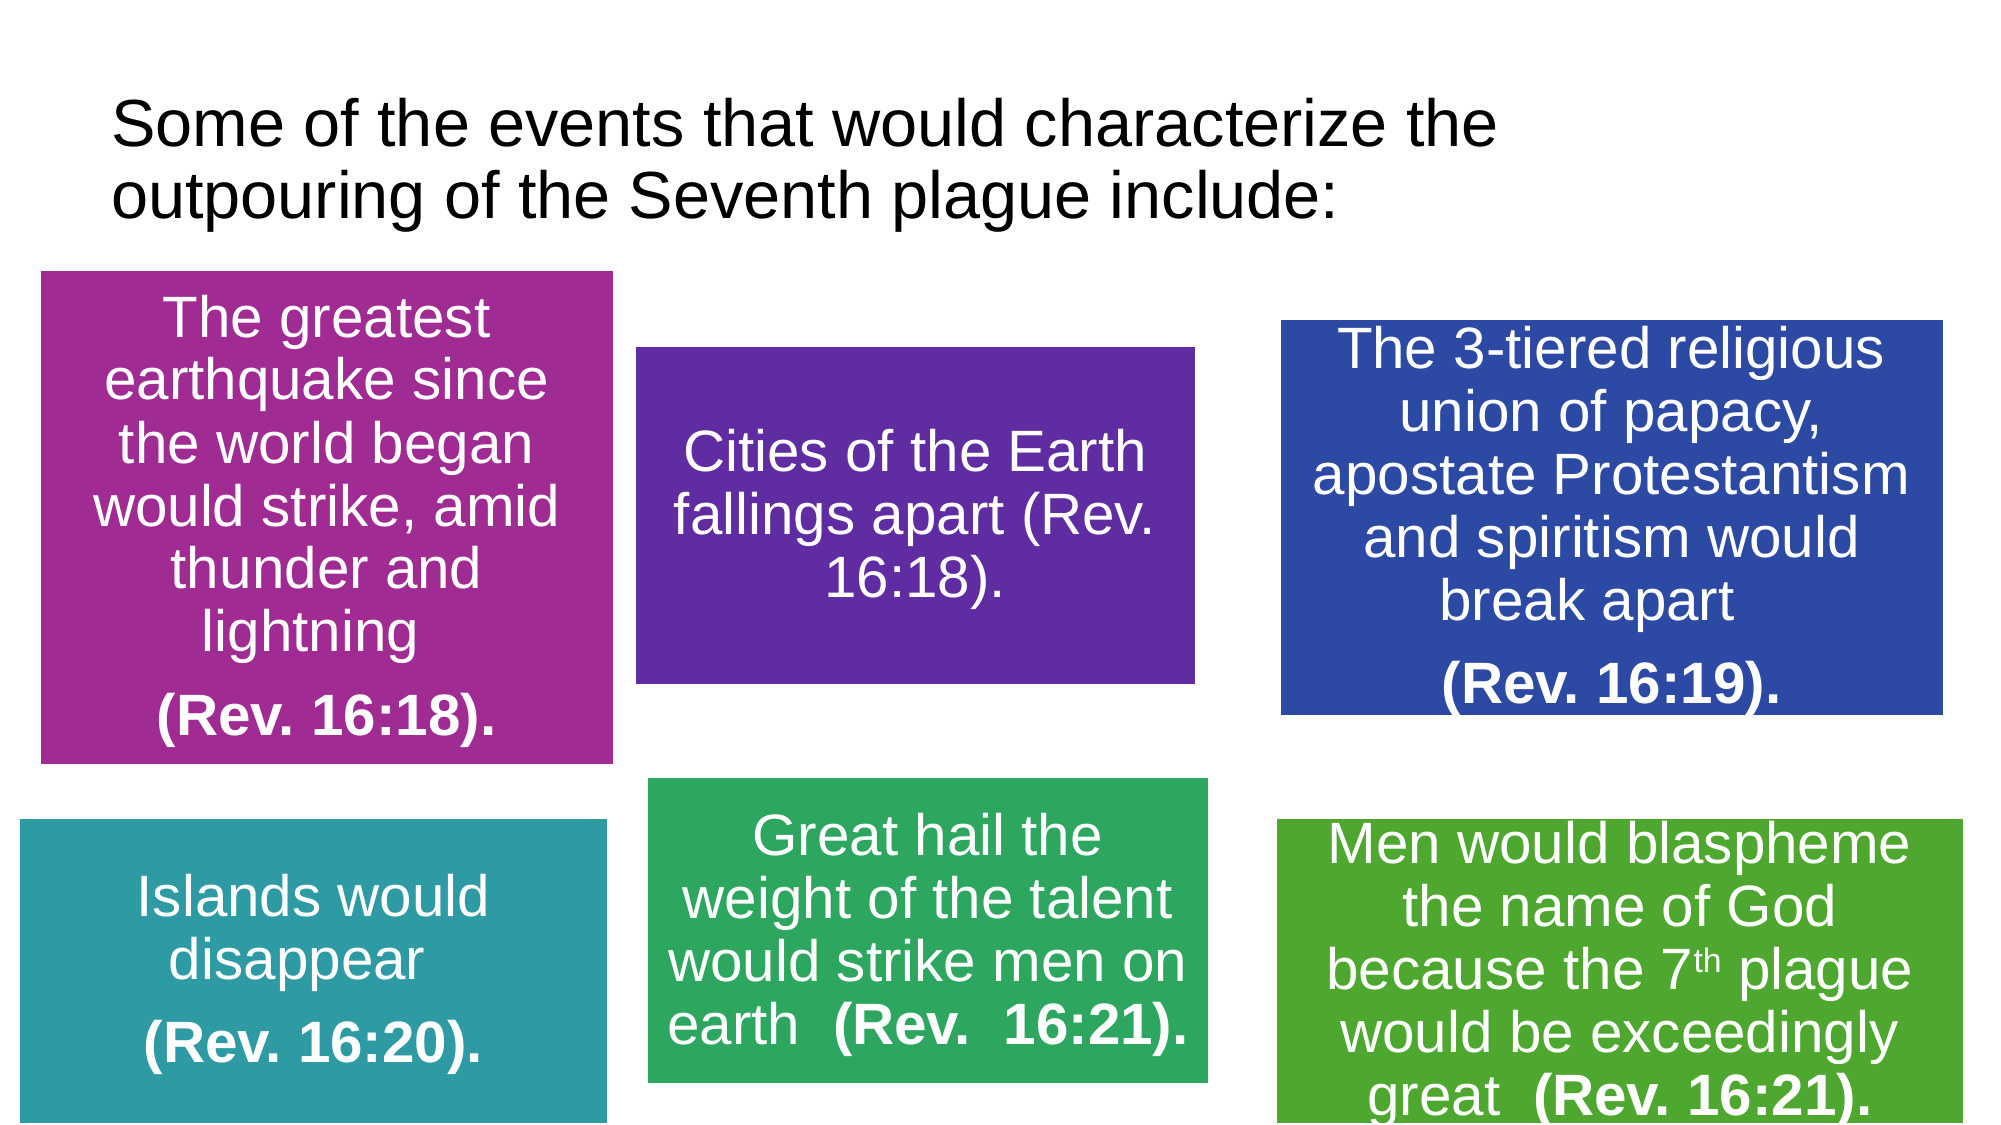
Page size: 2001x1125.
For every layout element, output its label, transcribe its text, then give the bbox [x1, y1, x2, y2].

title Some of the events that would characterize the outpouring of the Seventh plague include: [96, 51, 1822, 268]
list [17, 268, 1966, 1125]
